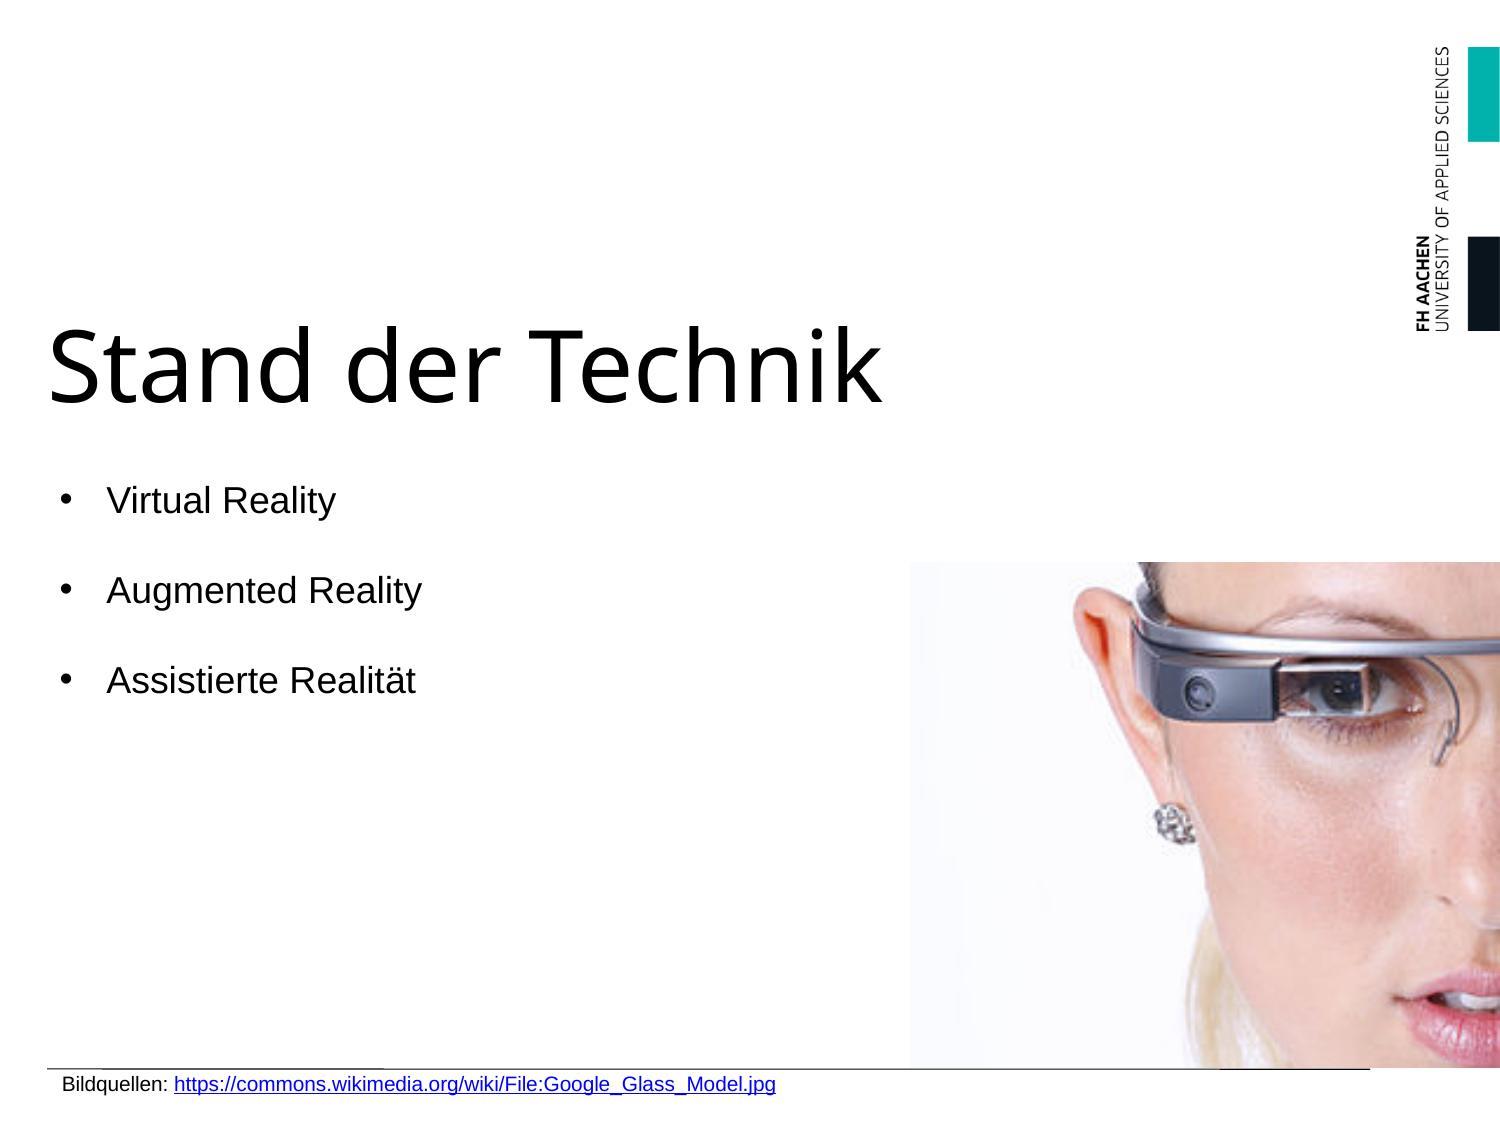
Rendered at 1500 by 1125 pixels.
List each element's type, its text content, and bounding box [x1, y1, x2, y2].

picture [910, 562, 1500, 1068]
picture [1404, 47, 1500, 331]
text_box Virtual Reality Augmented Reality Assistierte Realität [44, 423, 916, 799]
text_box Bildquellen: https://commons.wikimedia.org/wiki/File:Google_Glass_Model.jpg [47, 1063, 1441, 1103]
title Stand der Technik [47, 302, 1371, 421]
